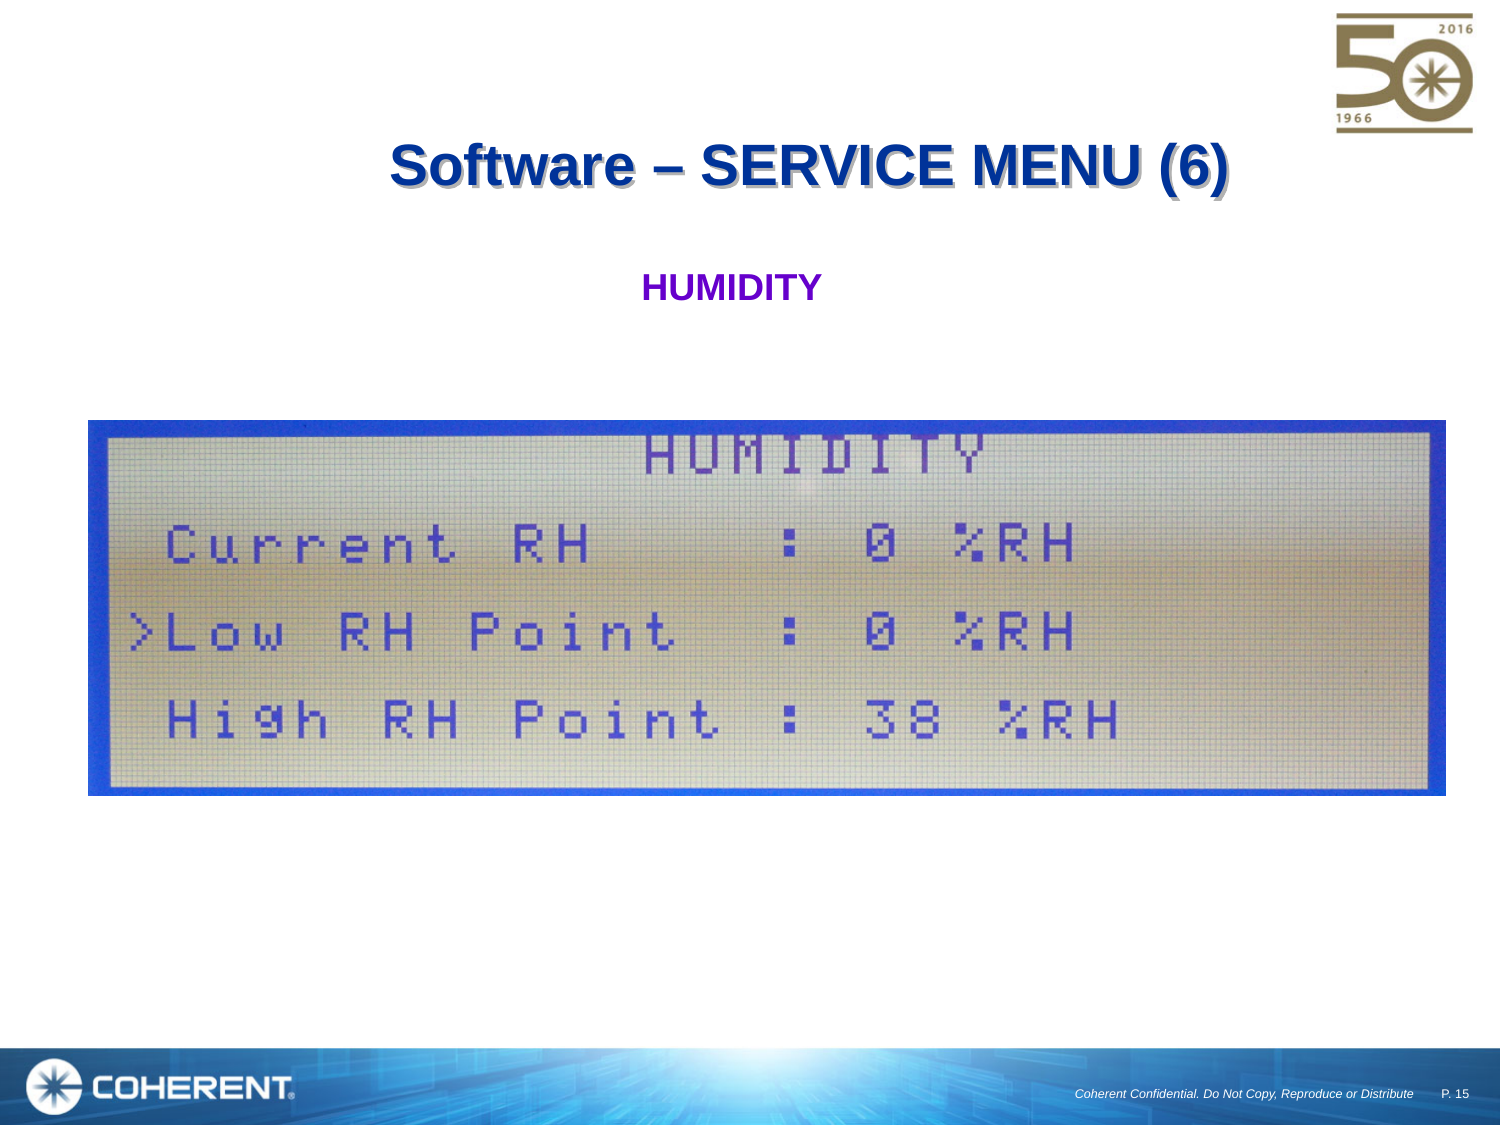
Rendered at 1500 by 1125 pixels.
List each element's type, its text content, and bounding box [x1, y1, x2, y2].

text_box HUMIDITY [626, 255, 838, 316]
picture [0, 0, 1500, 1125]
text_box Software – SERVICE MENU (6) [374, 112, 1416, 213]
